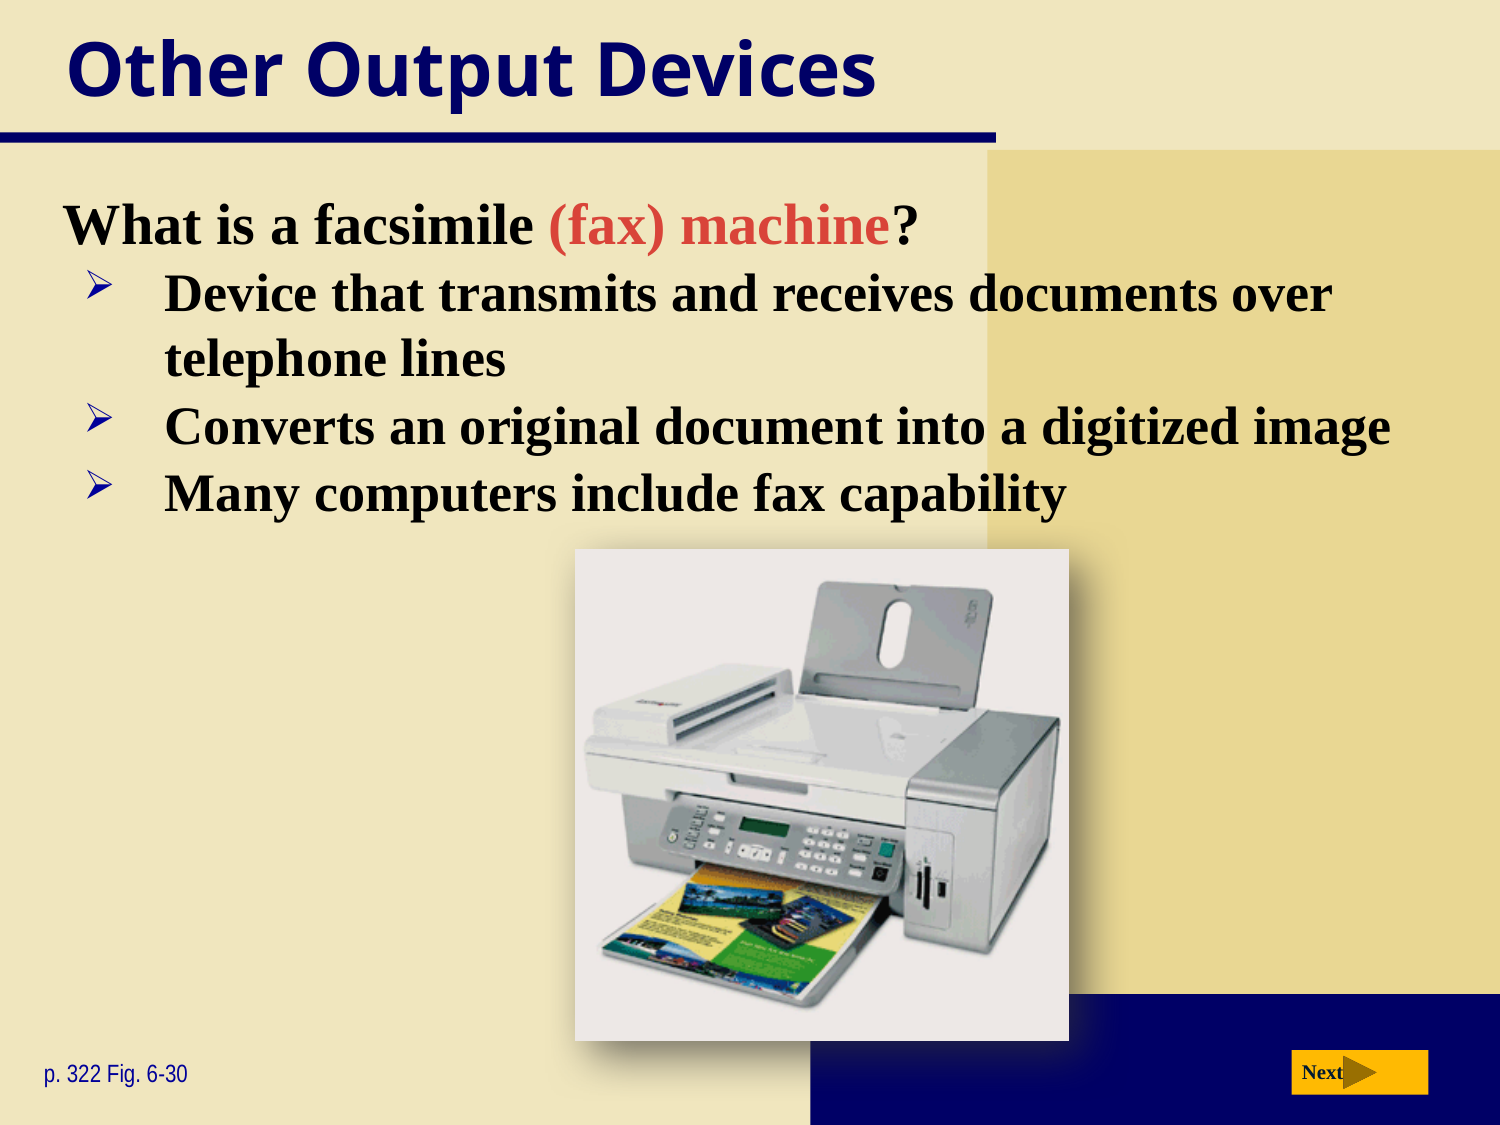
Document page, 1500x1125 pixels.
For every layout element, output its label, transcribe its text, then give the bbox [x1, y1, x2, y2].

list What is a facsimile (fax) machine? [47, 178, 1457, 430]
text_box Device that transmits and receives documents over telephone lines Converts an original document into a digitized image Many computers include fax capability [49, 249, 1459, 500]
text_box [1286, 1049, 1429, 1095]
text_box p. 322 Fig. 6-30 [29, 1050, 284, 1095]
title Other Output Devices [49, 0, 1459, 133]
picture [574, 549, 1069, 1041]
